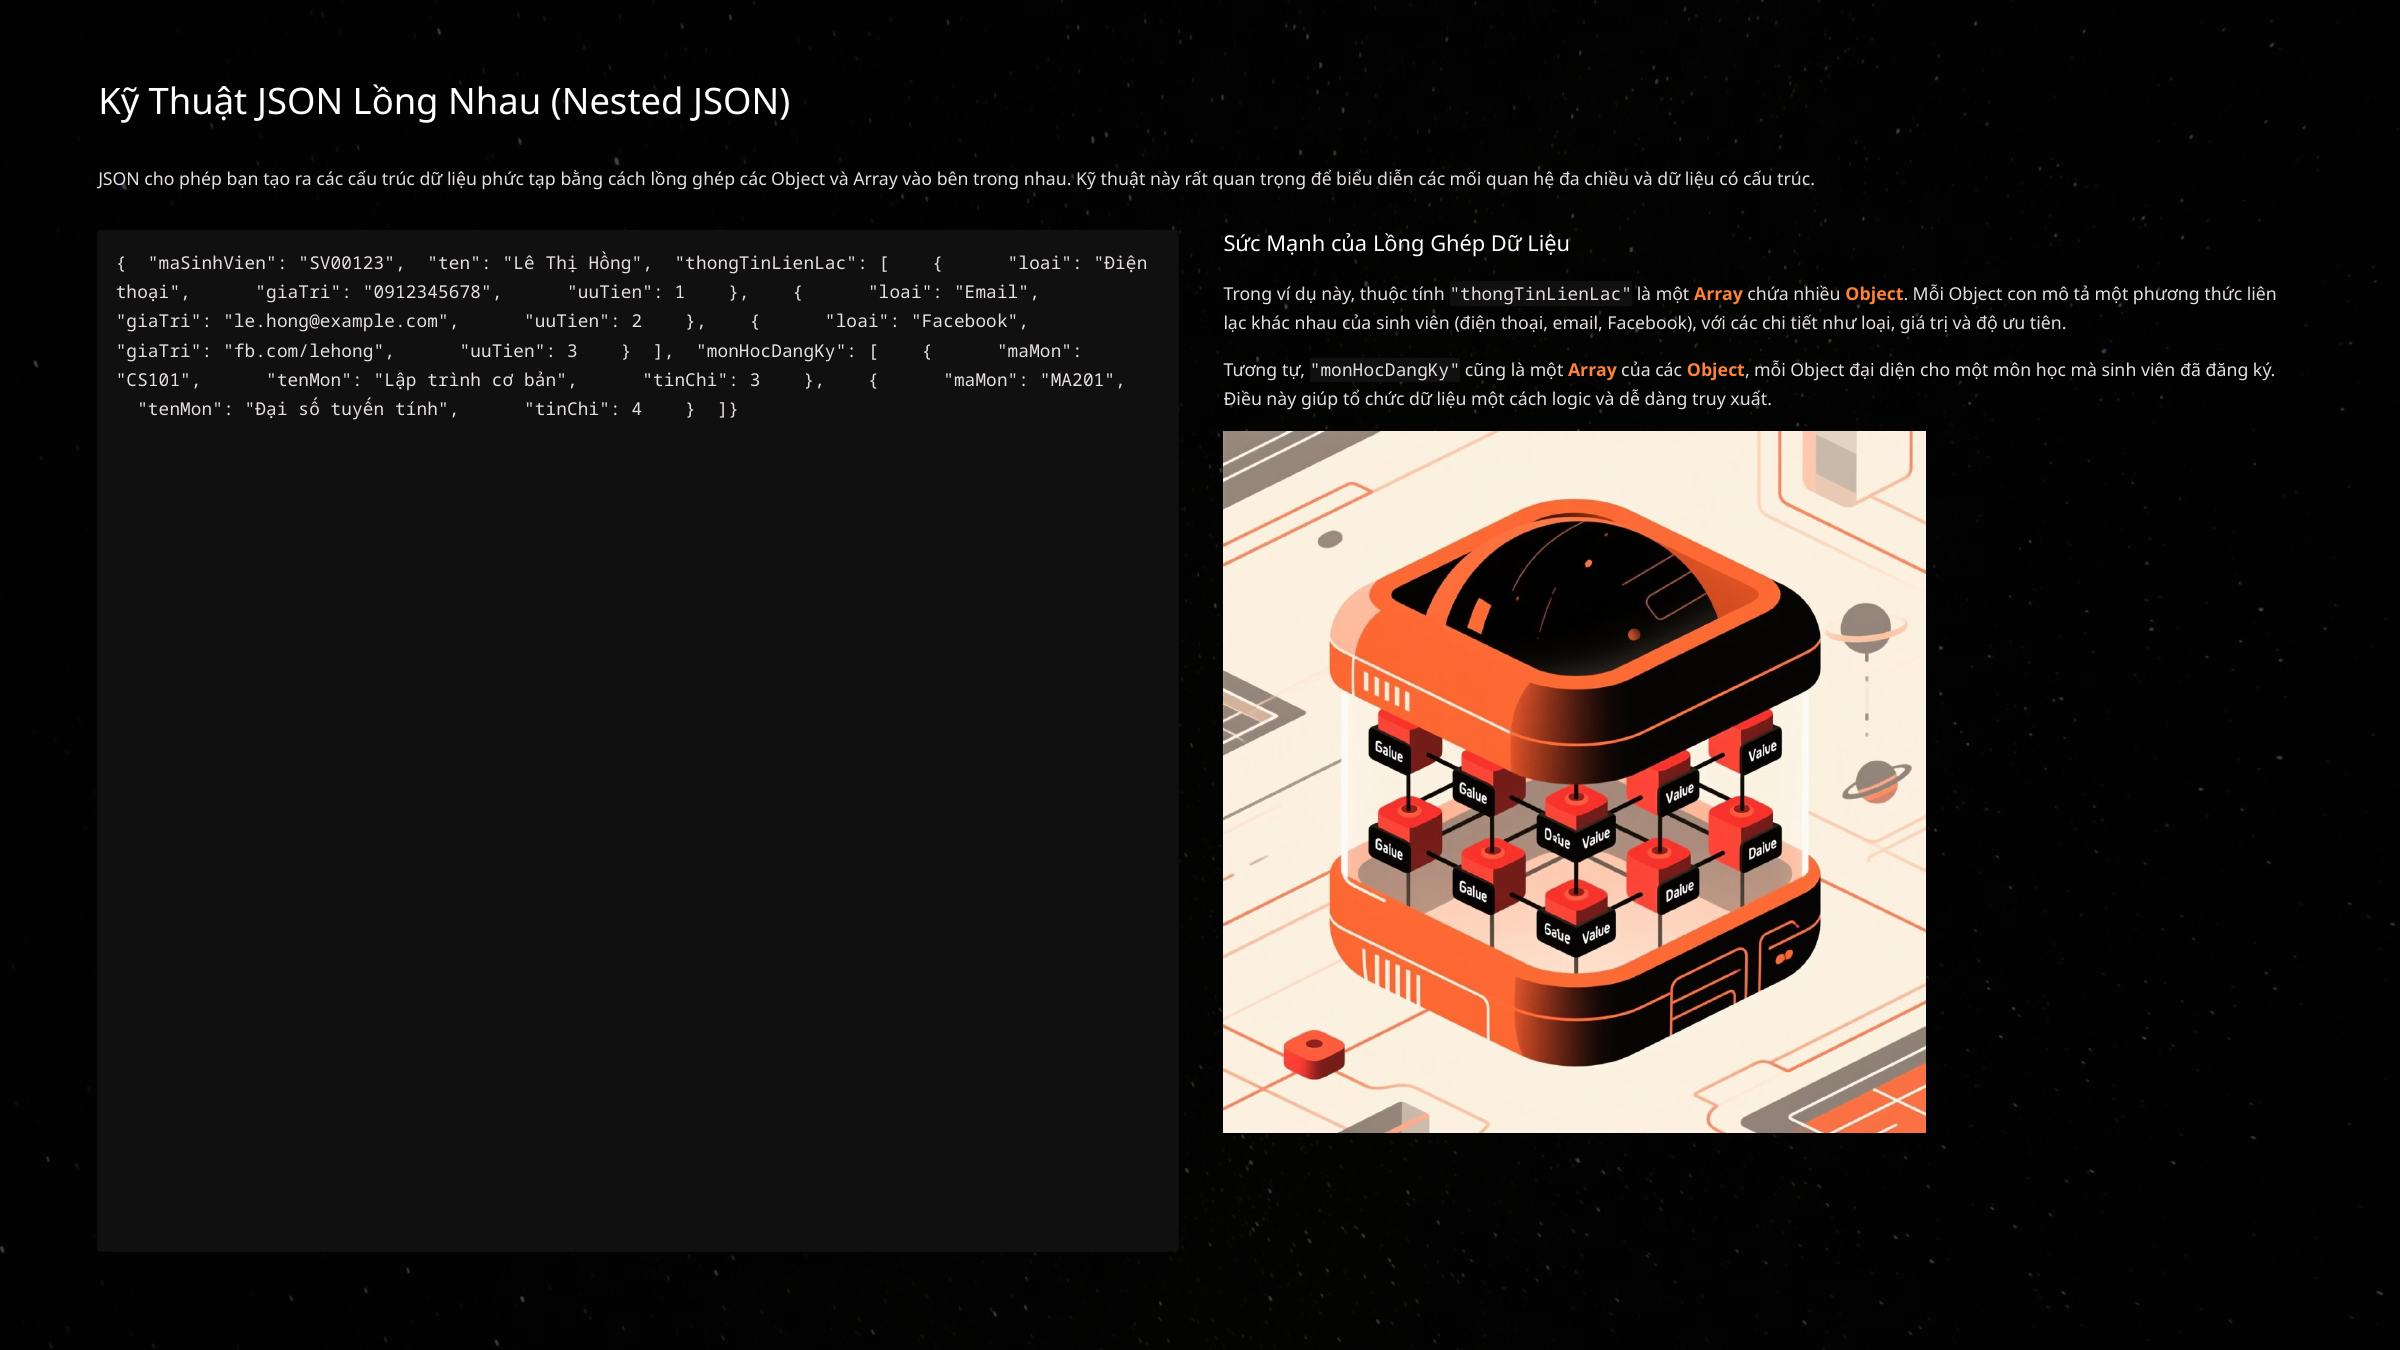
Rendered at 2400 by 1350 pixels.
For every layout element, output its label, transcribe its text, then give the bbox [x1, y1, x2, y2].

text_box [97, 230, 1179, 1252]
text_box Sức Mạnh của Lồng Ghép Dữ Liệu [1223, 227, 1575, 257]
text_box JSON cho phép bạn tạo ra các cấu trúc dữ liệu phức tạp bằng cách lồng ghép các Object và Array vào bên trong nhau. Kỹ thuật này rất quan trọng để biểu diễn các mối quan hệ đa chiều và dữ liệu có cấu trúc. [98, 159, 2302, 190]
text_box Trong ví dụ này, thuộc tính "thongTinLienLac" là một Array chứa nhiều Object. Mỗi Object con mô tả một phương thức liên lạc khác nhau của sinh viên (điện thoại, email, Facebook), với các chi tiết như loại, giá trị và độ ưu tiên. [1223, 274, 2303, 335]
picture [0, 0, 2400, 1350]
text_box { "maSinhVien": "SV00123", "ten": "Lê Thị Hồng", "thongTinLienLac": [ { "loai": "Điện thoại", "giaTri": "0912345678", "uuTien": 1 }, { "loai": "Email", "giaTri": "le.hong@example.com", "uuTien": 2 }, { "loai": "Facebook", "giaTri": "fb.com/lehong", "uuTien": 3 } ], "monHocDangKy": [ { "maMon": "CS101", "tenMon": "Lập trình cơ bản", "tinChi": 3 }, { "maMon": "MA201", "tenMon": "Đại số tuyến tính", "tinChi": 4 } ]} [115, 243, 1161, 1238]
text_box Kỹ Thuật JSON Lồng Nhau (Nested JSON) [98, 77, 793, 124]
text_box Tương tự, "monHocDangKy" cũng là một Array của các Object, mỗi Object đại diện cho một môn học mà sinh viên đã đăng ký. Điều này giúp tổ chức dữ liệu một cách logic và dễ dàng truy xuất. [1223, 351, 2303, 411]
